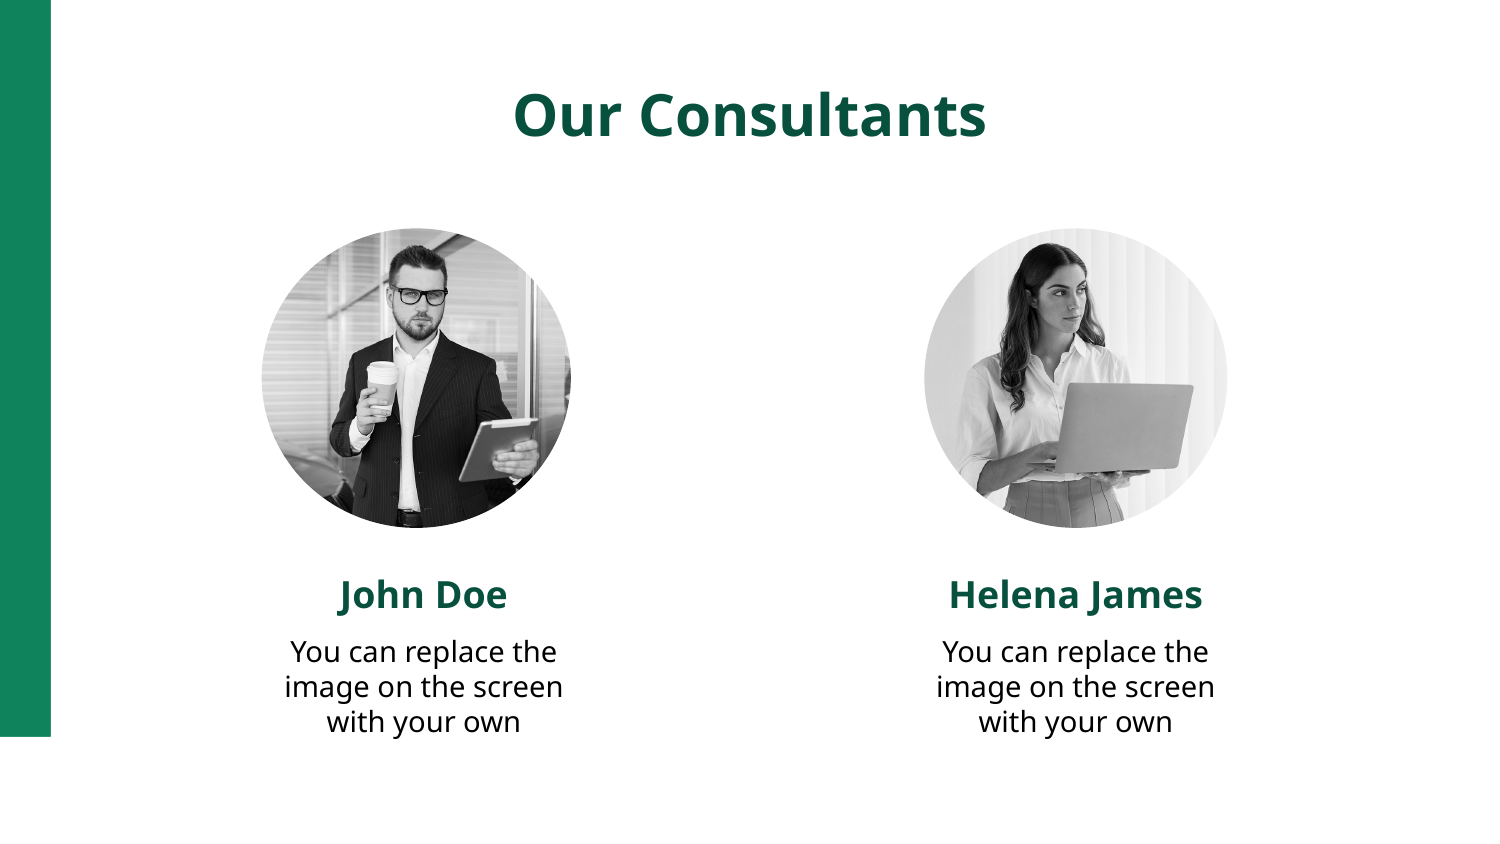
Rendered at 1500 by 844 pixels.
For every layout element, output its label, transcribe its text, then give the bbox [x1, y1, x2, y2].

text_box [0, 0, 51, 737]
title Our Consultants [117, 62, 1383, 157]
picture [924, 228, 1228, 529]
subtitle You can replace the image on the screen with your own [890, 617, 1262, 737]
subtitle You can replace the image on the screen with your own [238, 617, 610, 737]
subtitle Helena James [890, 556, 1262, 617]
subtitle John Doe [238, 556, 610, 617]
picture [261, 228, 572, 529]
